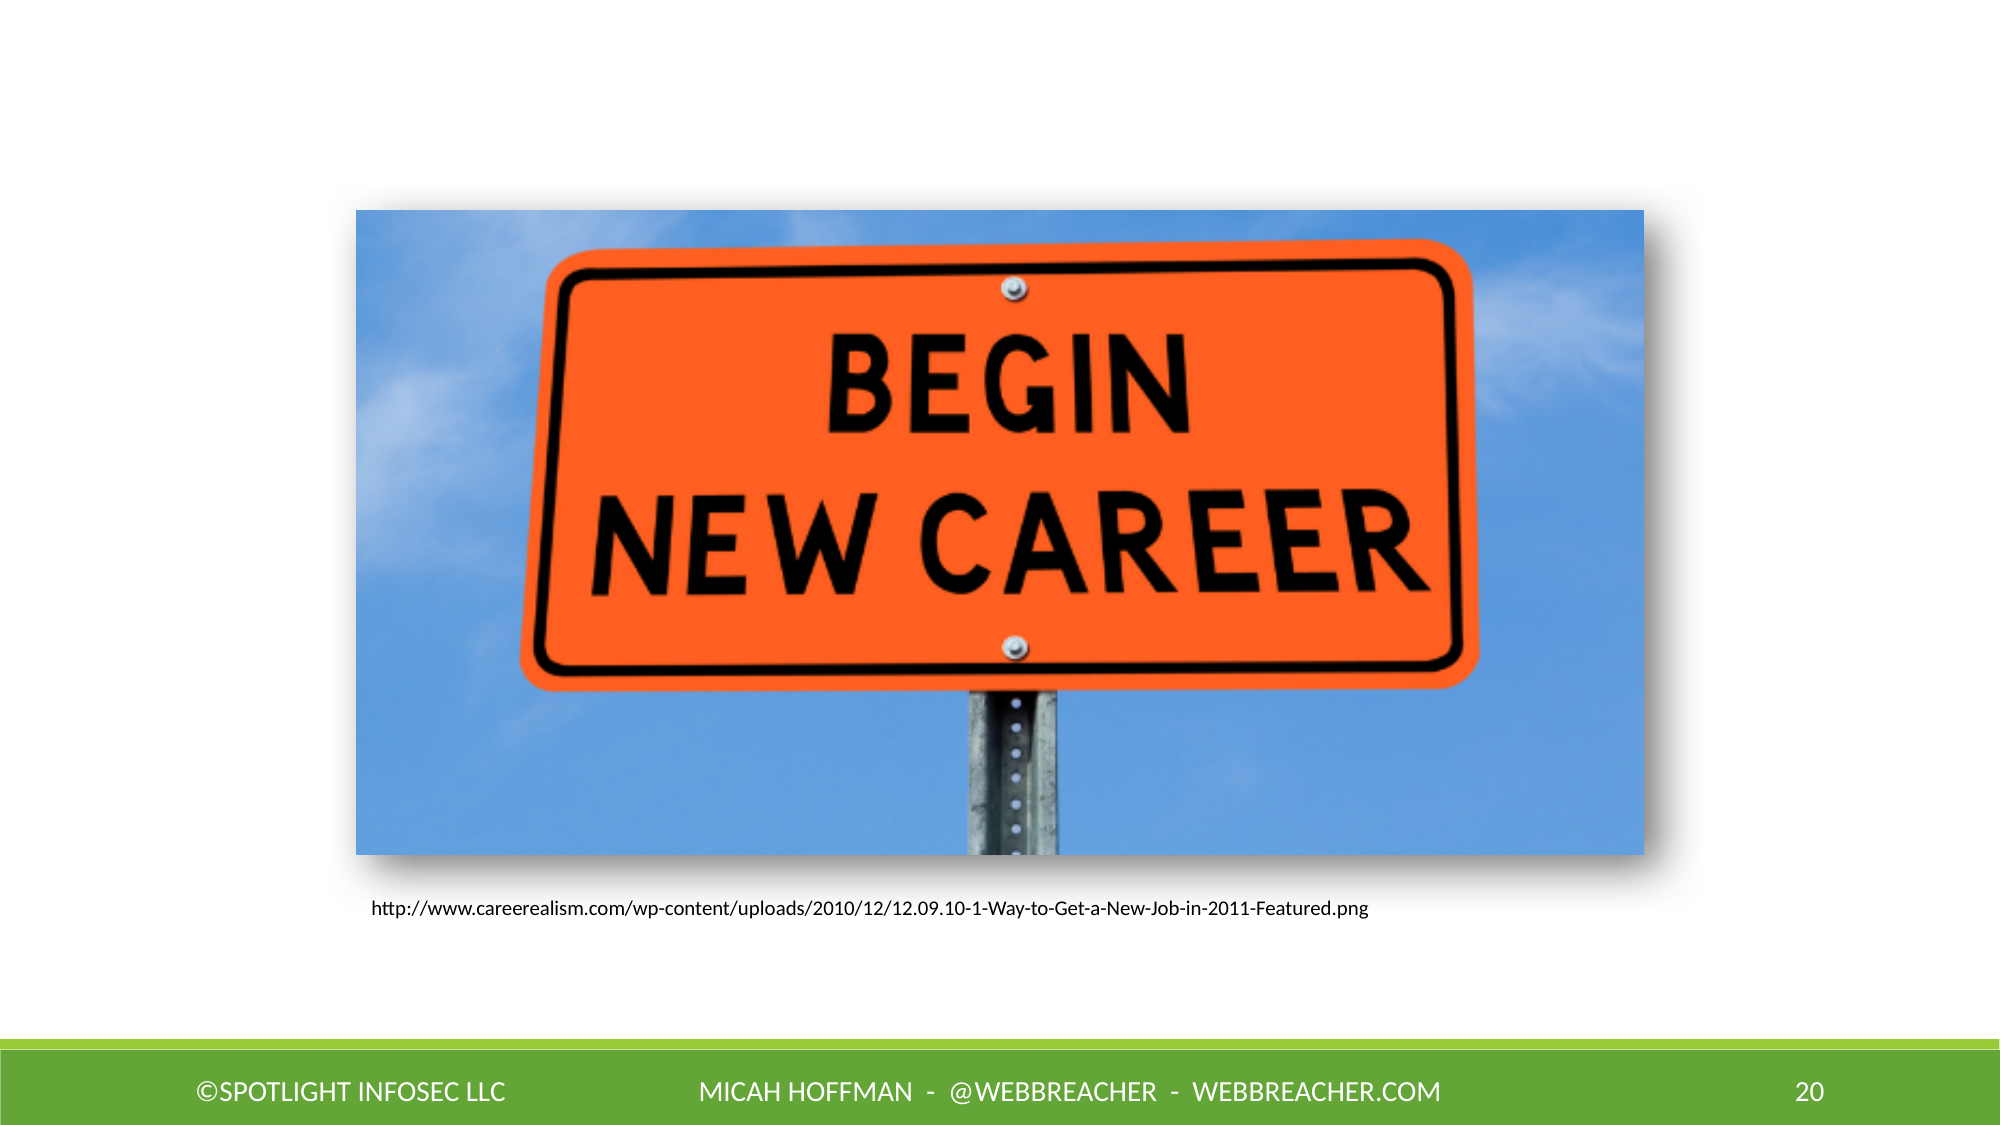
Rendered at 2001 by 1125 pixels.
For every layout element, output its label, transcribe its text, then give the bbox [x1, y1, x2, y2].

slide_number ©Spotlight Infosec LLC [180, 1059, 586, 1120]
slide_number 20 [1624, 1059, 1840, 1120]
text_box http://www.careerealism.com/wp-content/uploads/2010/12/12.09.10-1-Way-to-Get-a-New-Job-in-2011-Featured.png [356, 886, 1797, 927]
picture [355, 209, 1645, 855]
footer Micah Hoffman - @WebBreacher - webbreacher.com [586, 1059, 1573, 1120]
